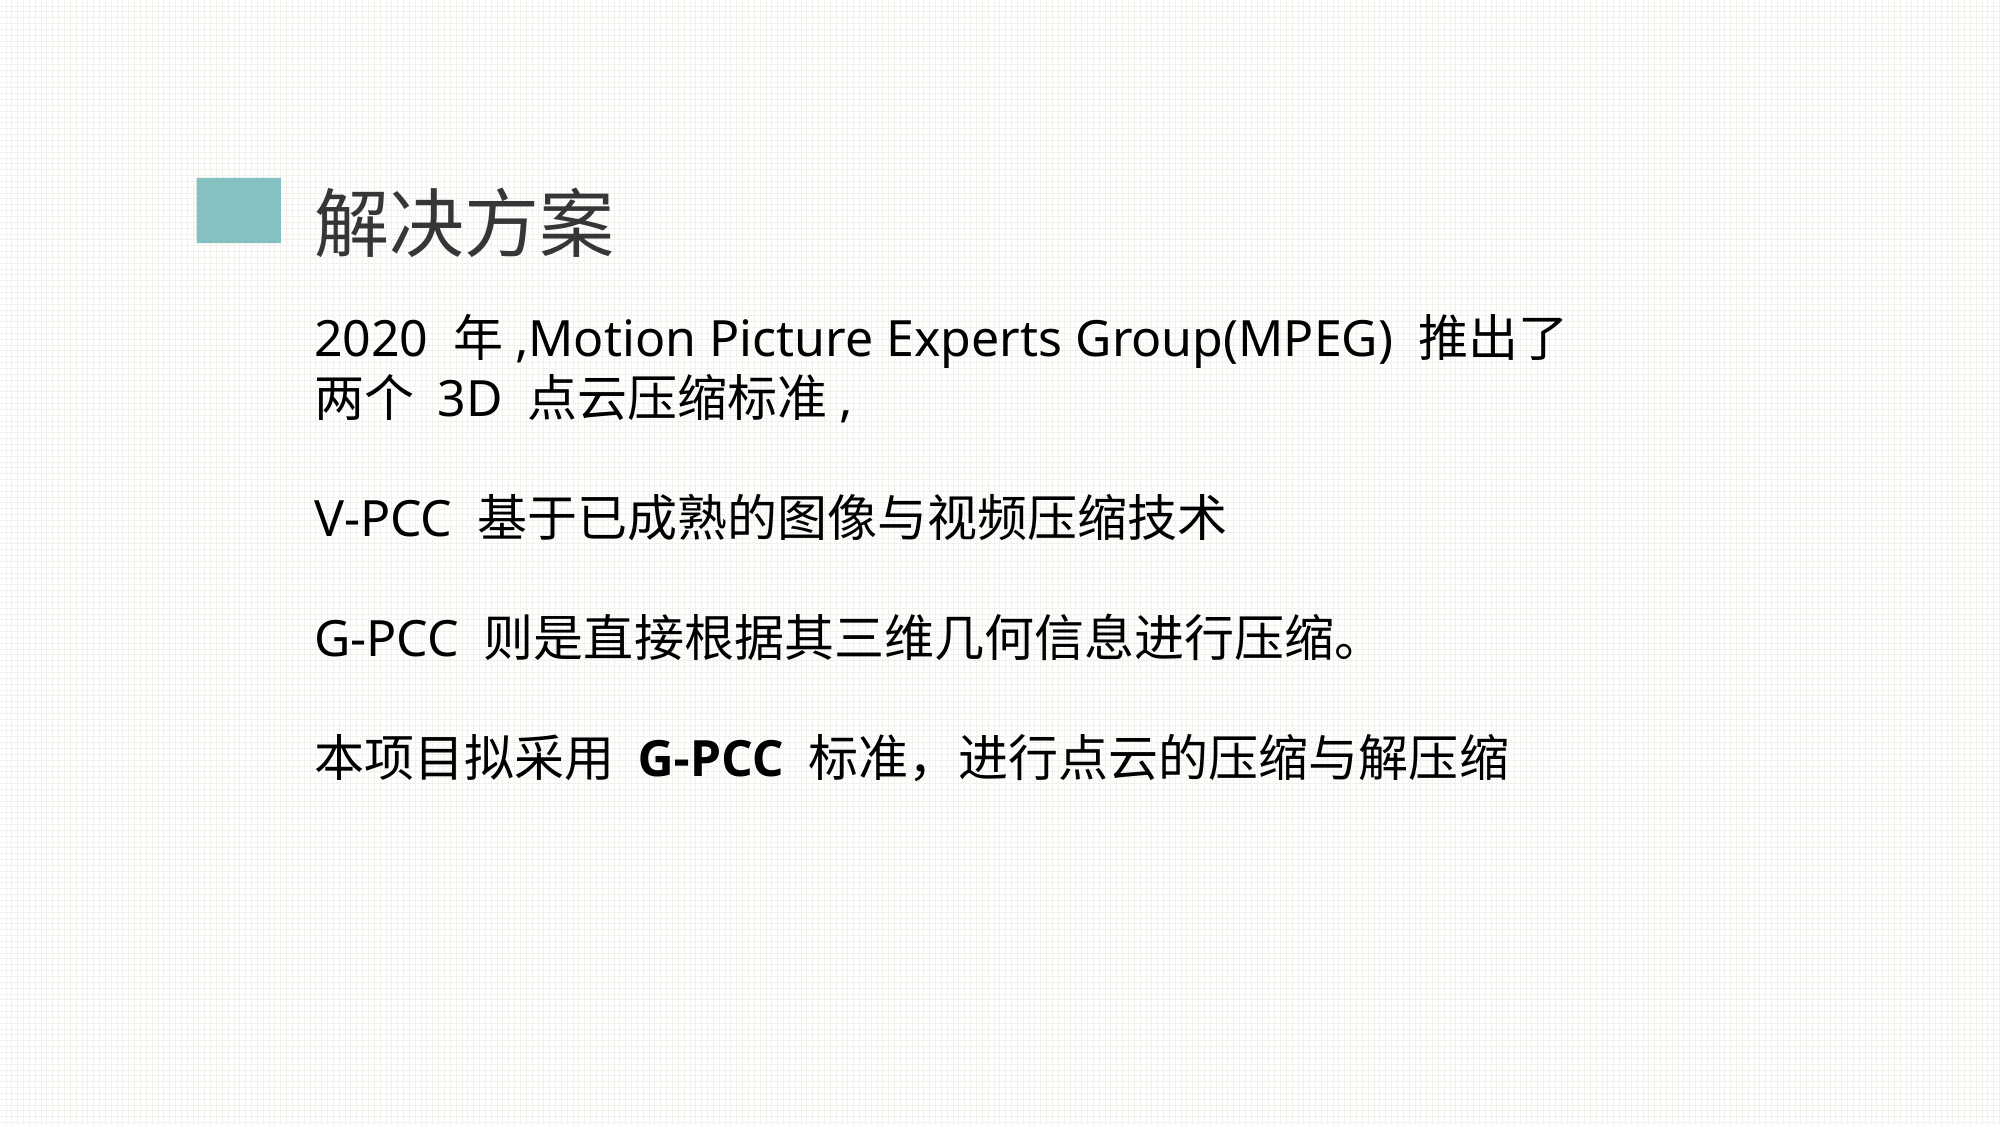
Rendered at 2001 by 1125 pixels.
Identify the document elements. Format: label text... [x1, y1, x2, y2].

text_box [196, 177, 282, 244]
text_box 2020 年,Motion Picture Experts Group(MPEG) 推出了两个 3D 点云压缩标准, V-PCC 基于已成熟的图像与视频压缩技术 G-PCC 则是直接根据其三维几何信息进行压缩。 本项目拟采用 G-PCC 标准，进行点云的压缩与解压缩 [299, 299, 1604, 794]
text_box 解决方案 [299, 124, 1476, 274]
